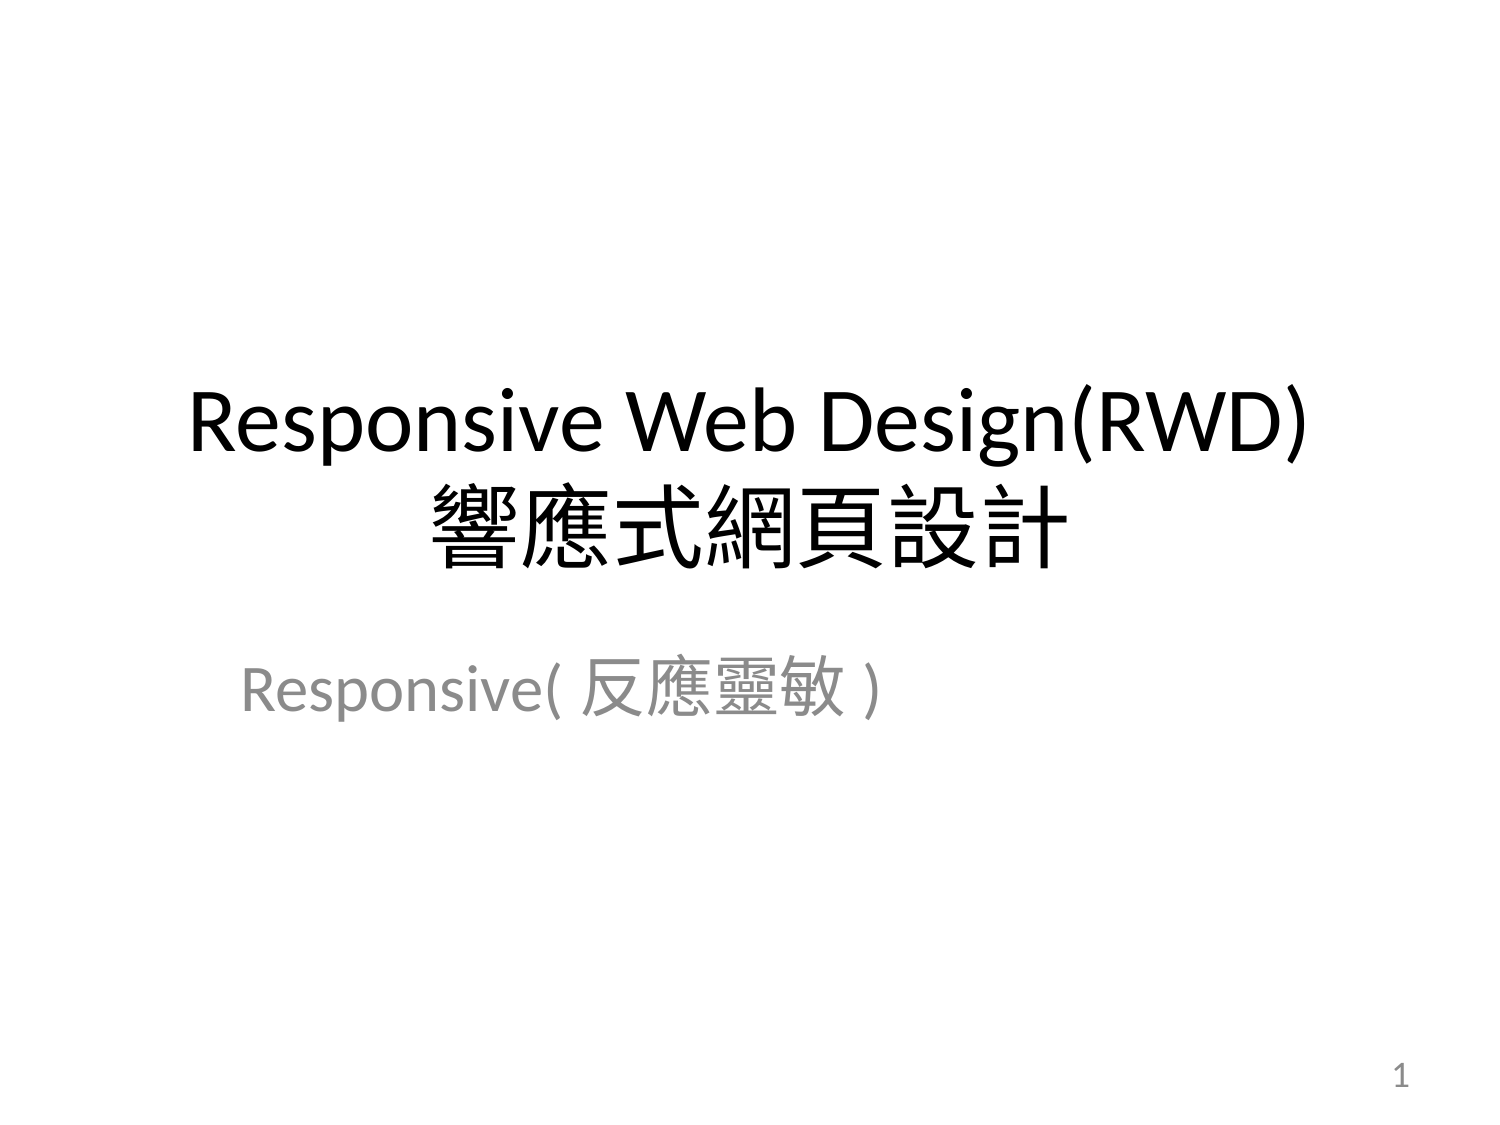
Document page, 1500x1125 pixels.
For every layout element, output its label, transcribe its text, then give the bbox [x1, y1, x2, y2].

slide_number 1 [1074, 1042, 1425, 1103]
subtitle Responsive(反應靈敏) [225, 637, 1275, 925]
title Responsive Web Design(RWD) 響應式網頁設計 [112, 349, 1388, 591]
